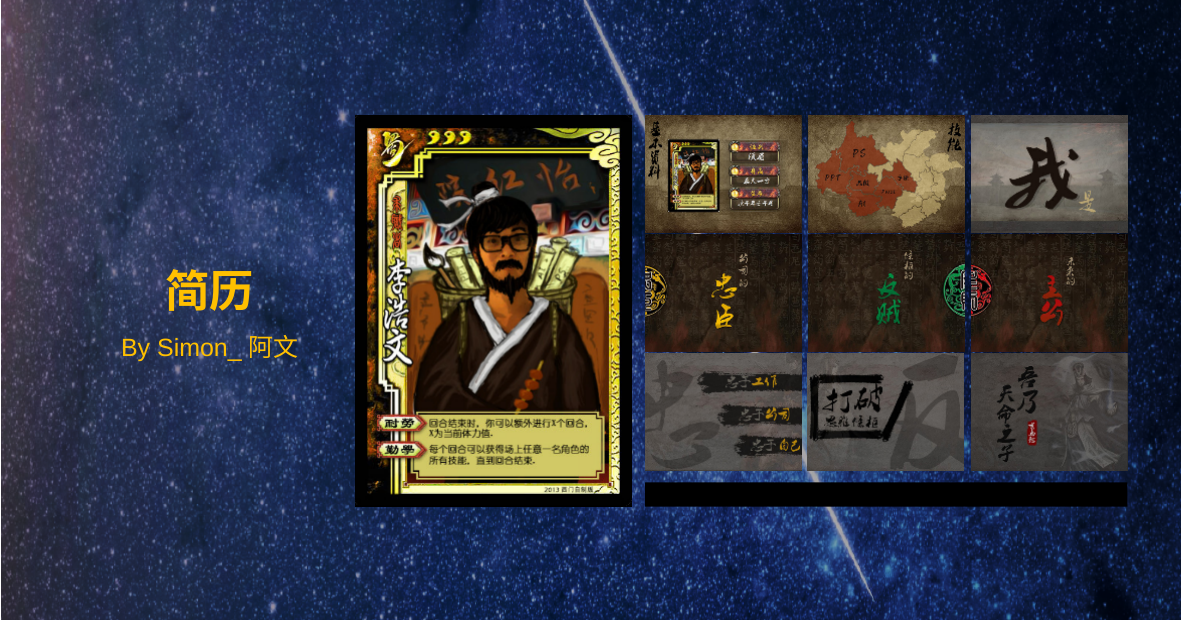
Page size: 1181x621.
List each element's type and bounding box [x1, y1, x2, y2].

text_box [355, 115, 1128, 507]
text_box [108, 255, 311, 370]
picture [2, 0, 1181, 620]
